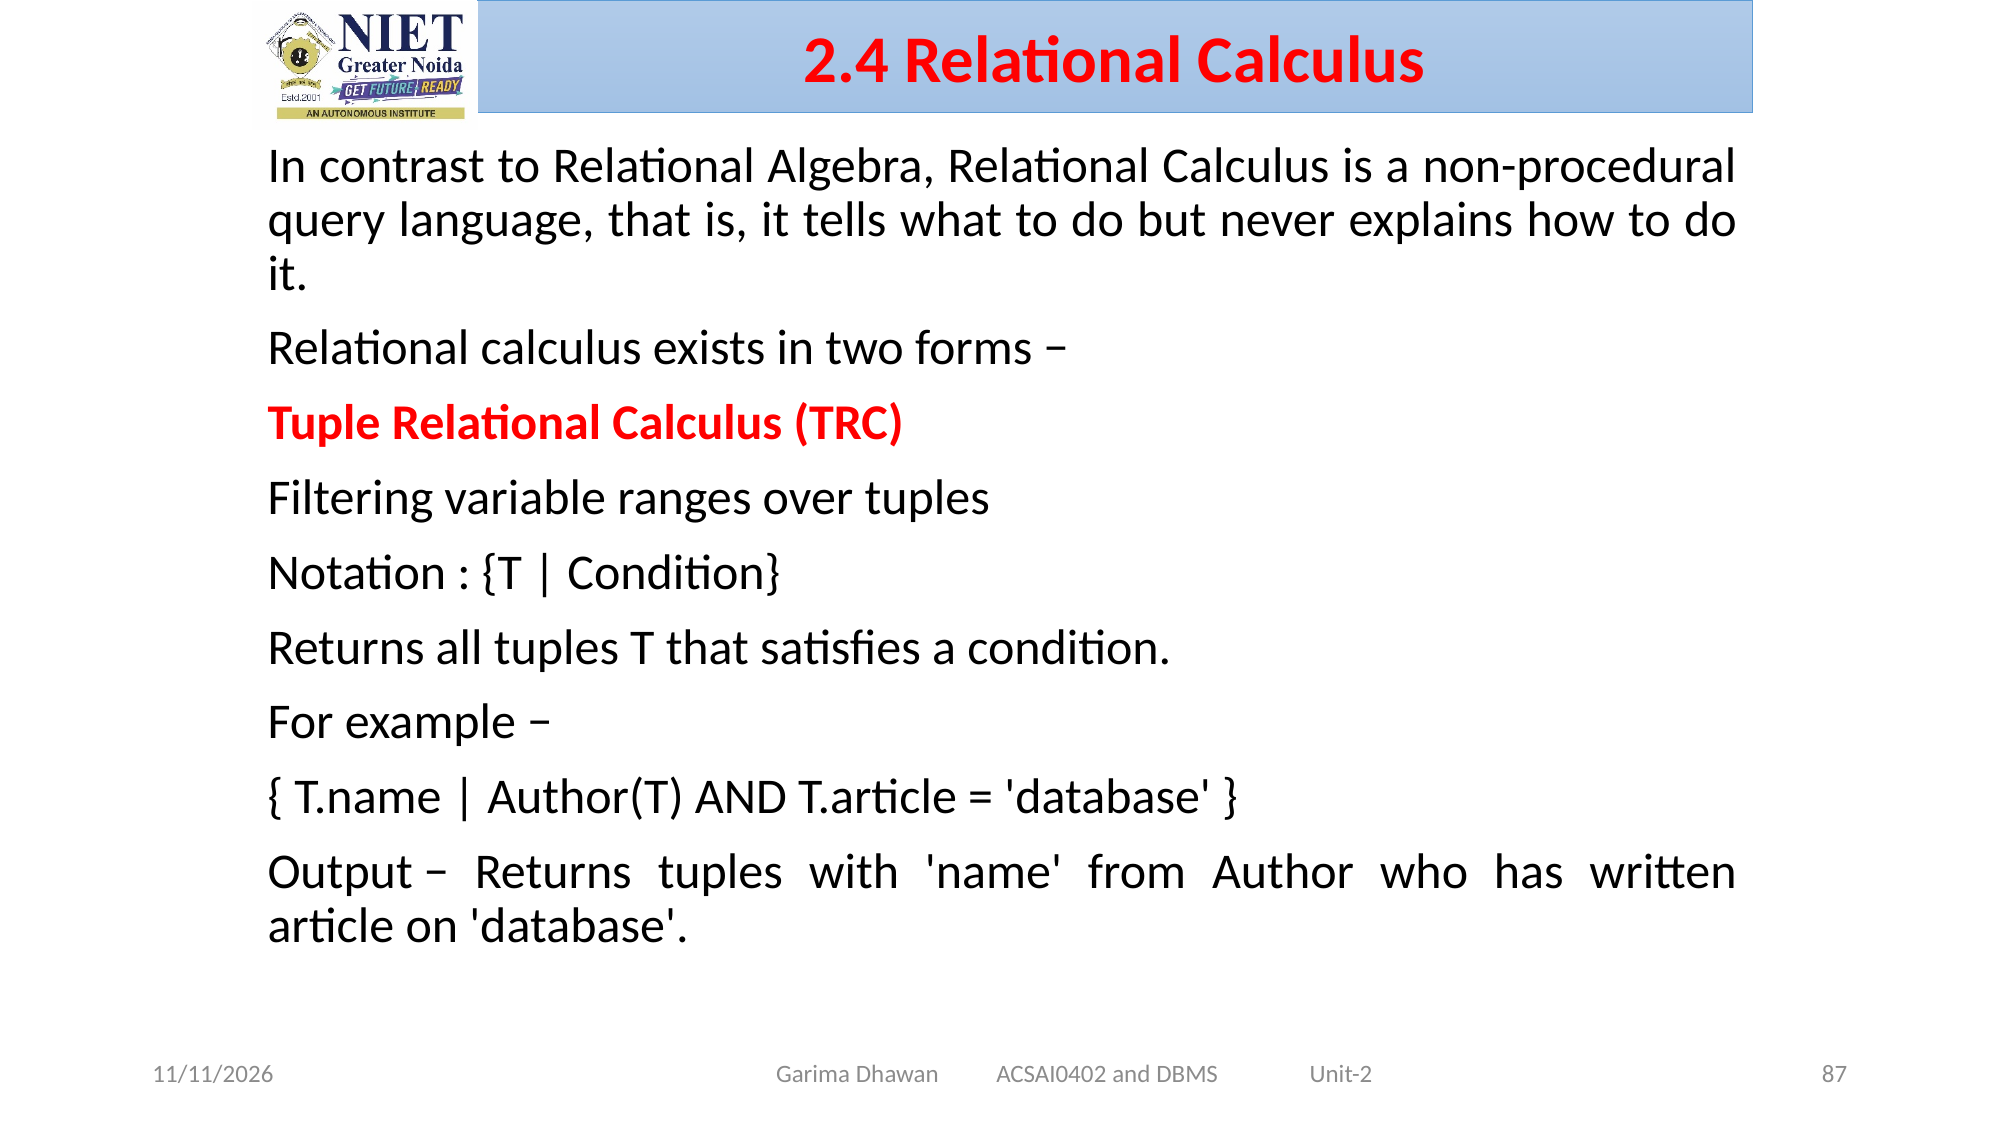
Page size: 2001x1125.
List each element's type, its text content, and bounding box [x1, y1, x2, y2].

list In contrast to Relational Algebra, Relational Calculus is a non-procedural query language, that is, it tells what to do but never explains how to do it. Relational calculus exists in two forms − Tuple Relational Calculus (TRC) Filtering variable ranges over tuples Notation : {T | Condition} Returns all tuples T that satisfies a condition. For example − { T.name | Author(T) AND T.article = 'database' } Output − Returns tuples with 'name' from Author who has written article on 'database'. [252, 131, 1753, 1026]
text_box 2.4 Relational Calculus [477, 0, 1753, 113]
footer Garima Dhawan ACSAI0402 and DBMS Unit-2 [662, 1042, 1412, 1103]
picture [252, 1, 478, 130]
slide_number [137, 1042, 588, 1103]
slide_number 87 [1412, 1042, 1863, 1103]
